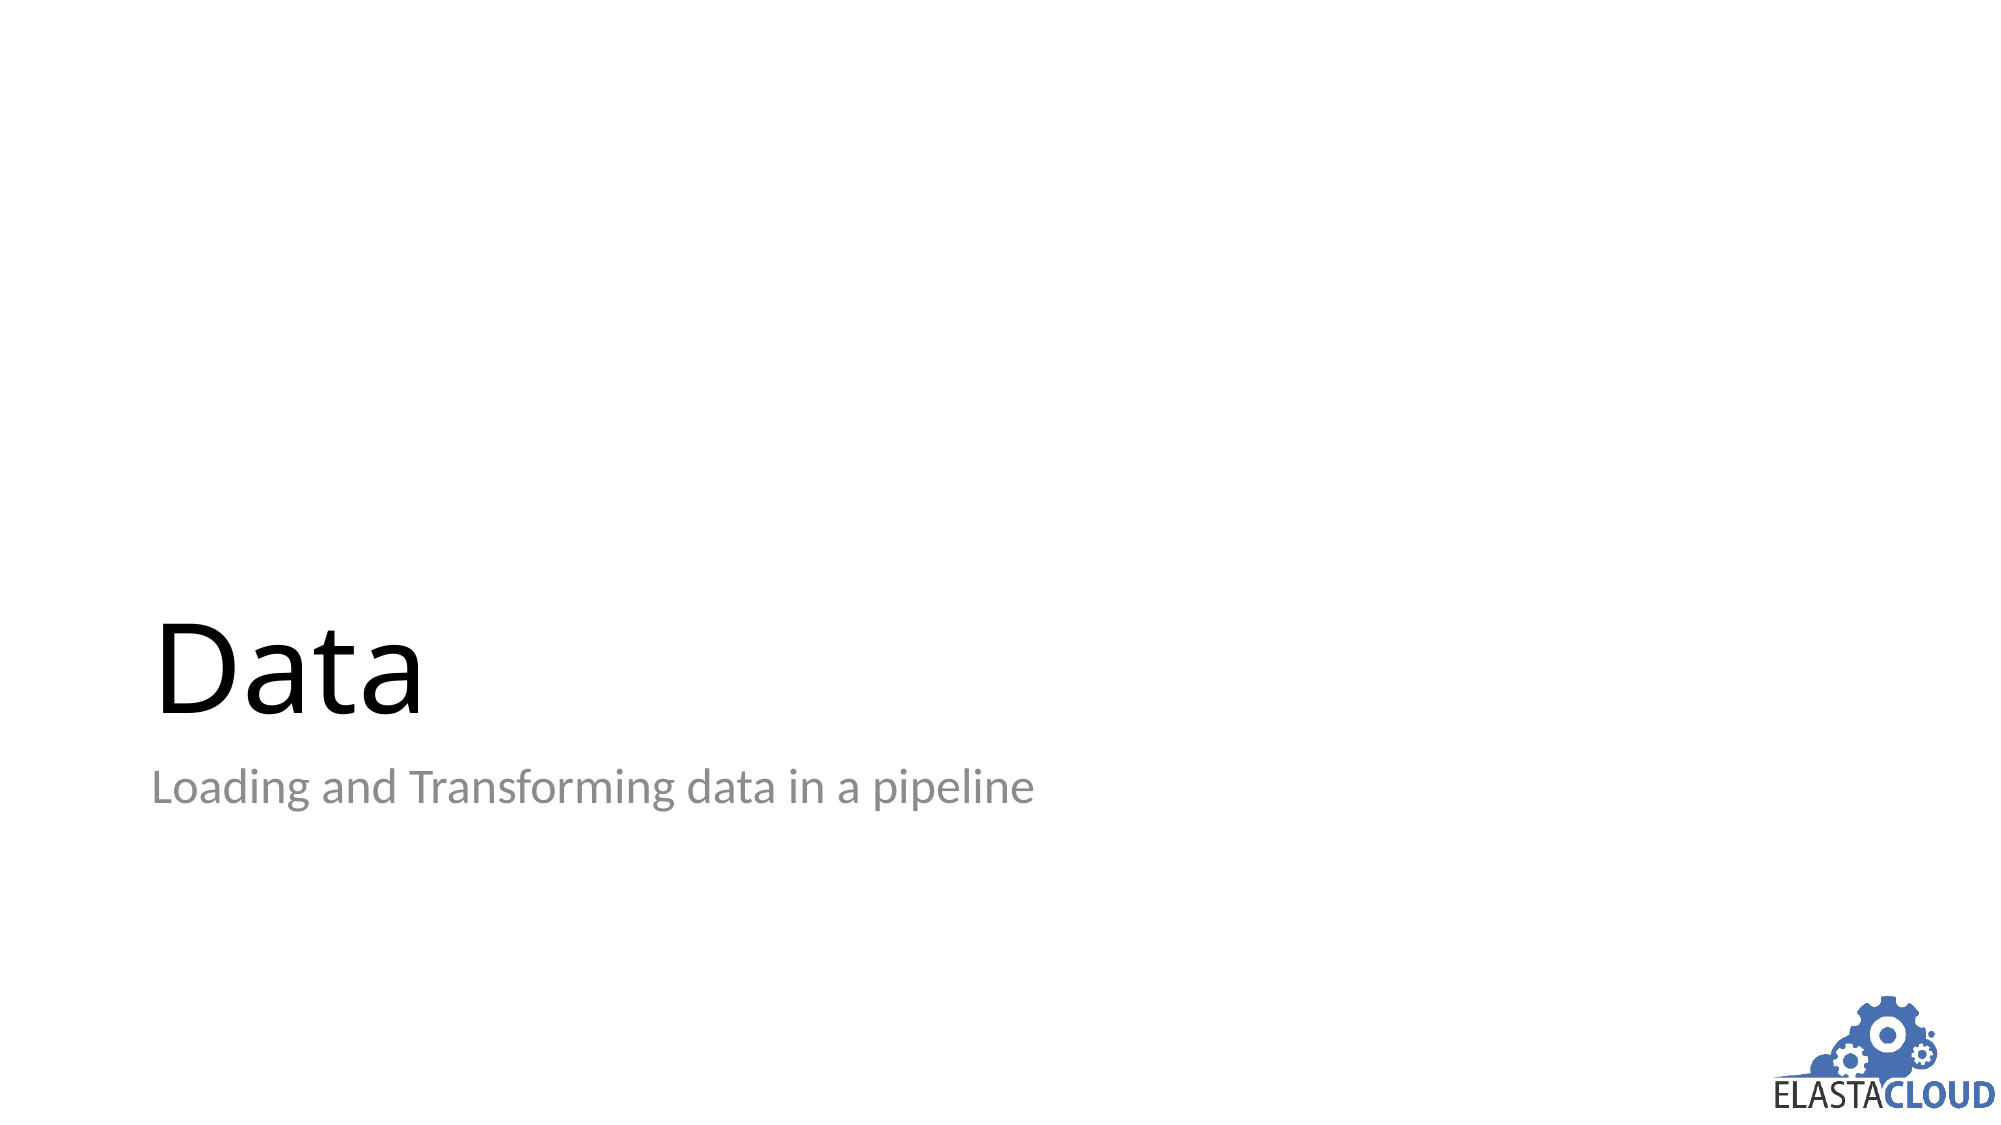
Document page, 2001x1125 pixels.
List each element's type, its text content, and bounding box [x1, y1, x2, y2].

title Data [136, 280, 1862, 749]
picture [1767, 992, 2000, 1116]
list Loading and Transforming data in a pipeline [136, 752, 1862, 999]
